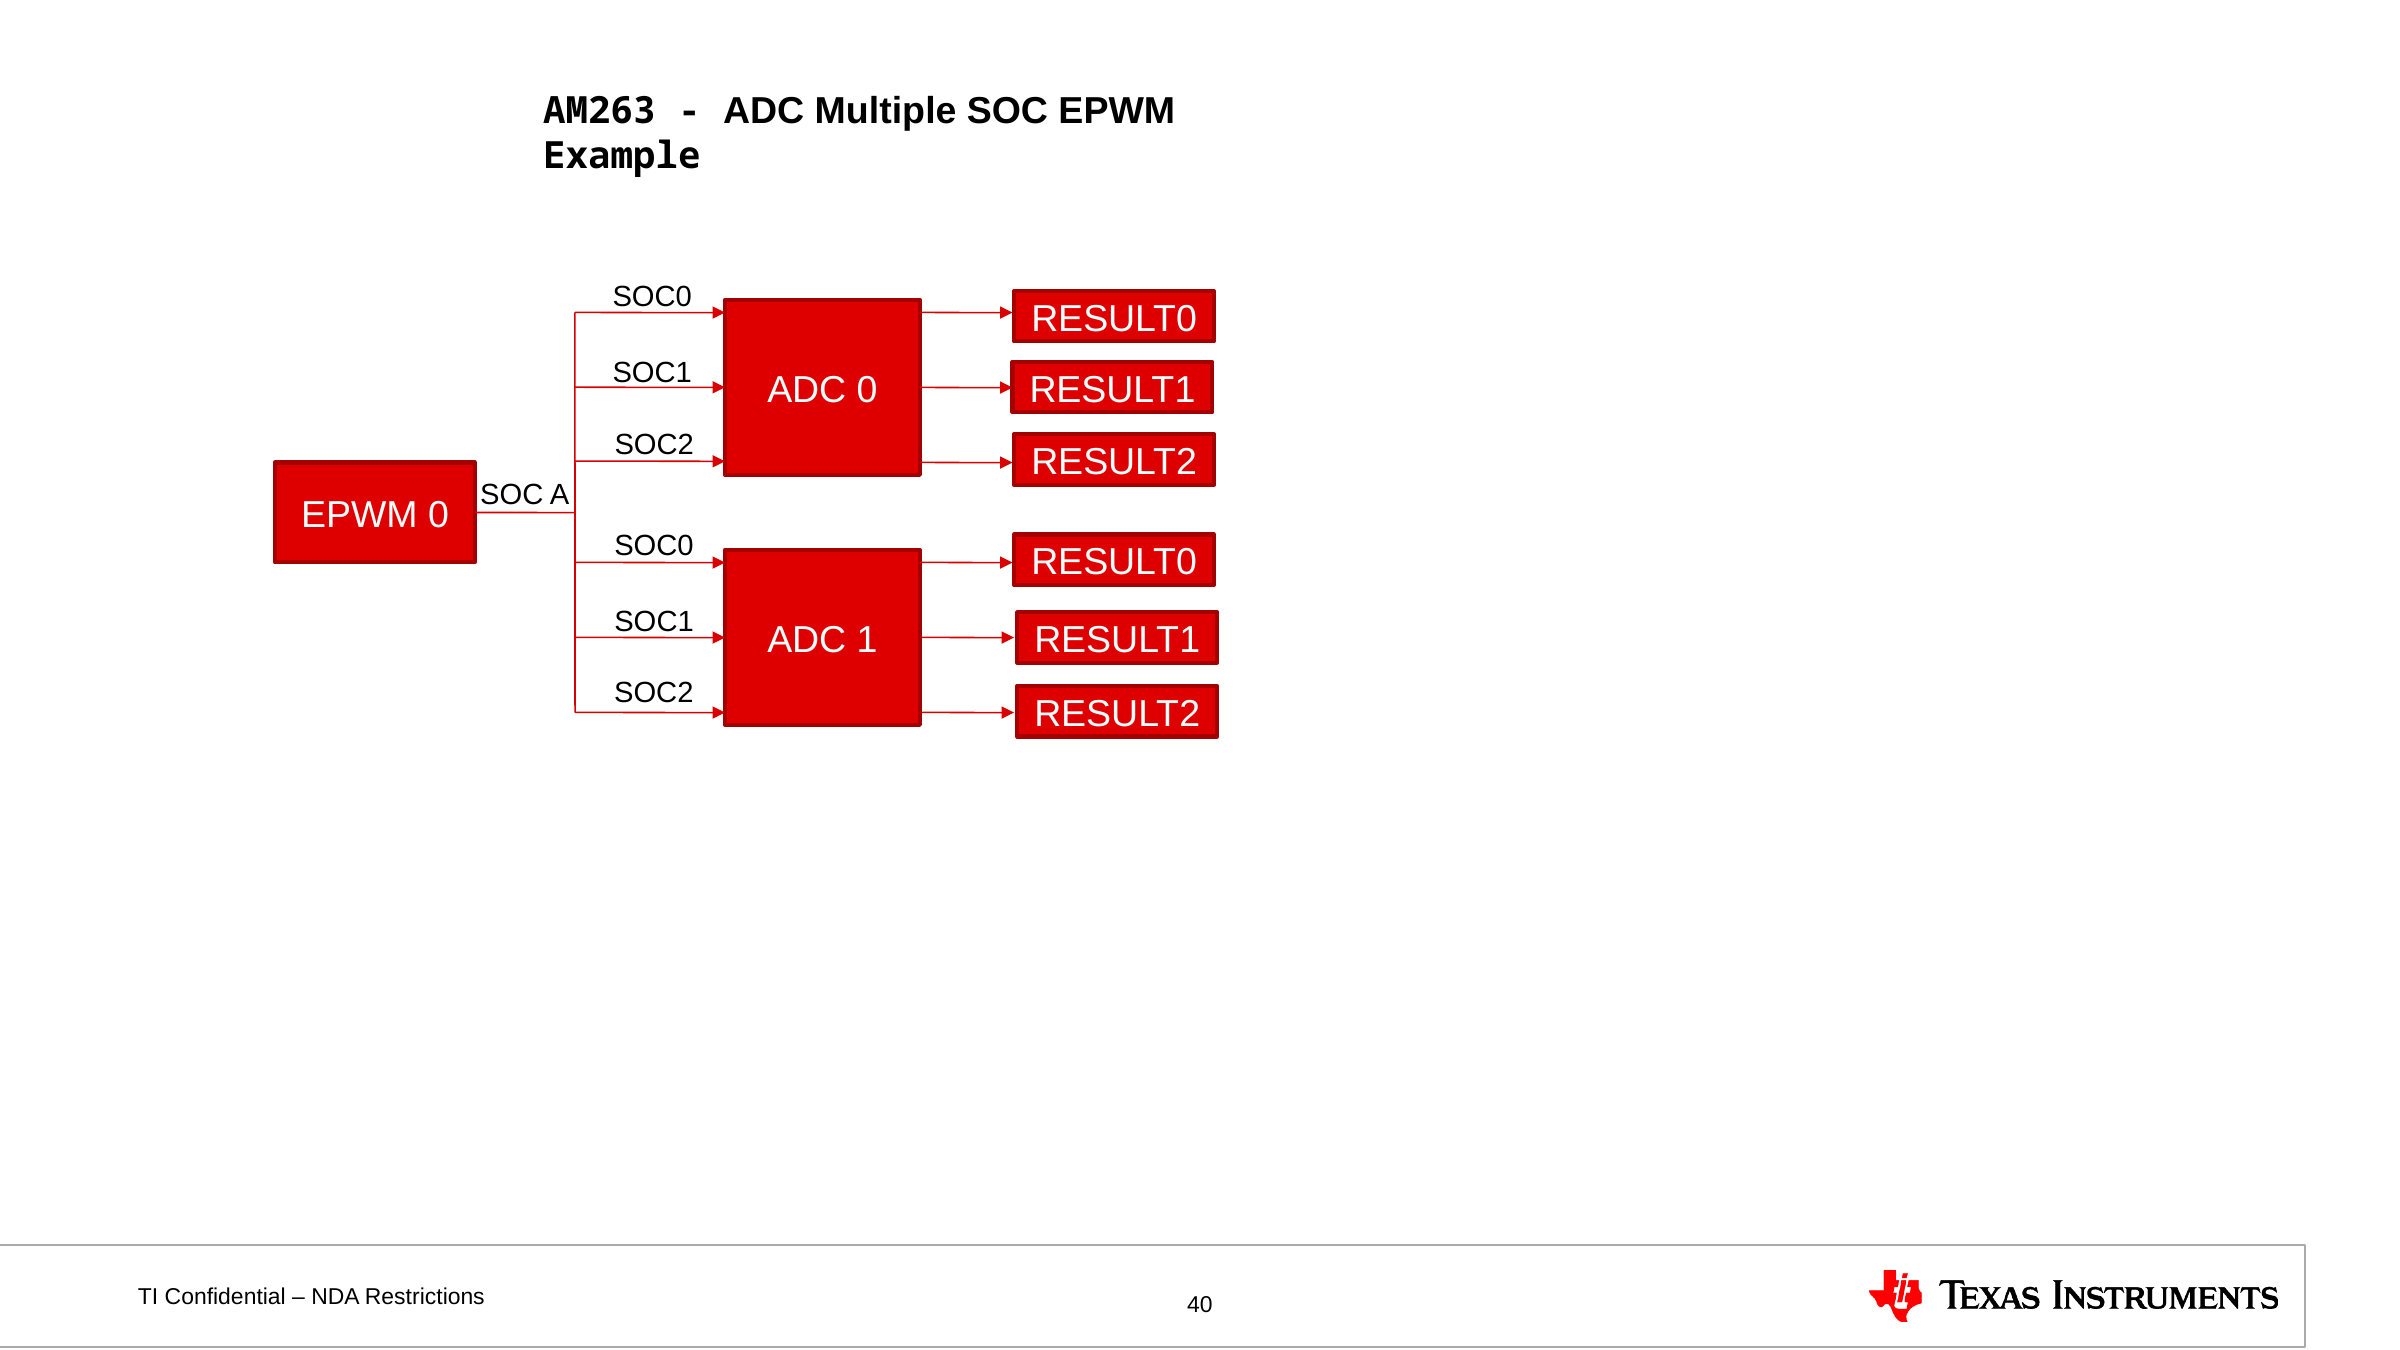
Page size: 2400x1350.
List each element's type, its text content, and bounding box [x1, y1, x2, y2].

text_box ADC 1 [723, 548, 922, 727]
text_box SOC2 [591, 417, 710, 460]
text_box ADC 0 [723, 298, 922, 477]
text_box SOC2 [591, 666, 709, 711]
text_box [921, 631, 1014, 644]
text_box RESULT1 [1015, 610, 1219, 665]
text_box SOC1 [589, 346, 707, 386]
picture [1869, 1270, 2278, 1322]
text_box [575, 455, 725, 468]
text_box [575, 556, 725, 569]
text_box RESULT2 [1012, 432, 1216, 487]
text_box RESULT2 [1015, 684, 1219, 739]
text_box 40 [919, 1279, 1480, 1320]
text_box [575, 706, 725, 719]
text_box [920, 381, 1010, 394]
text_box AM263 - ADC Multiple SOC EPWM Example [528, 79, 1333, 184]
text_box RESULT1 [1010, 360, 1214, 414]
text_box SOC0 [591, 518, 709, 561]
text_box RESULT0 [1012, 289, 1216, 343]
text_box [575, 631, 725, 644]
text_box [575, 381, 725, 394]
text_box SOC0 [591, 564, 709, 569]
text_box [920, 556, 1012, 569]
text_box SOC1 [591, 639, 709, 645]
text_box SOC1 [589, 389, 707, 396]
text_box SOC0 [589, 269, 707, 311]
text_box EPWM 0 [273, 460, 477, 564]
text_box [921, 706, 1014, 719]
text_box [920, 306, 1012, 319]
text_box RESULT0 [1012, 532, 1216, 587]
text_box SOC1 [591, 594, 709, 636]
text_box [575, 306, 725, 319]
text_box SOC A [465, 468, 585, 518]
text_box SOC0 [589, 314, 707, 320]
text_box SOC2 [591, 462, 710, 468]
text_box [920, 456, 1012, 469]
